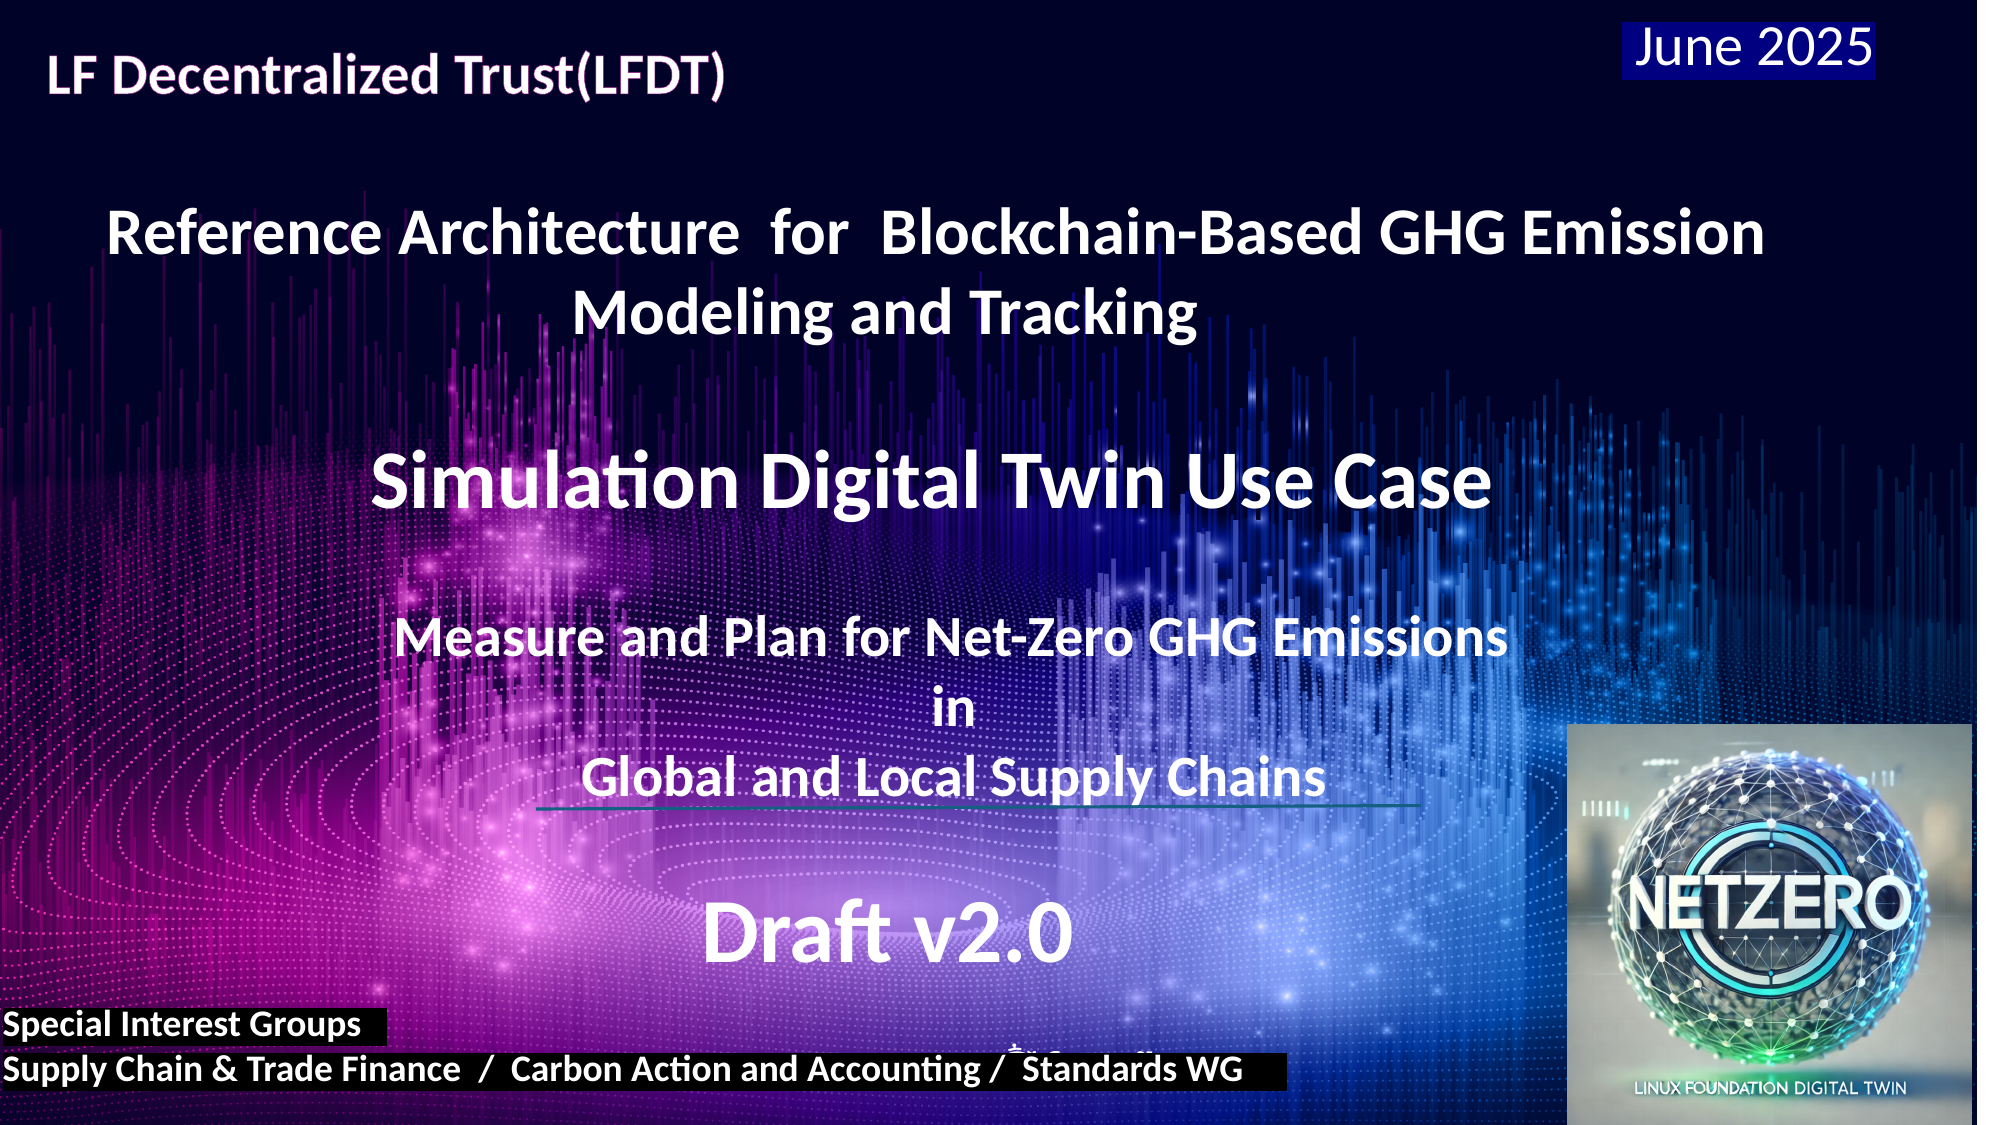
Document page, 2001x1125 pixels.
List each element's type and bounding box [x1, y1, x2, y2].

text_box [535, 805, 1422, 809]
picture [0, 0, 1977, 1125]
